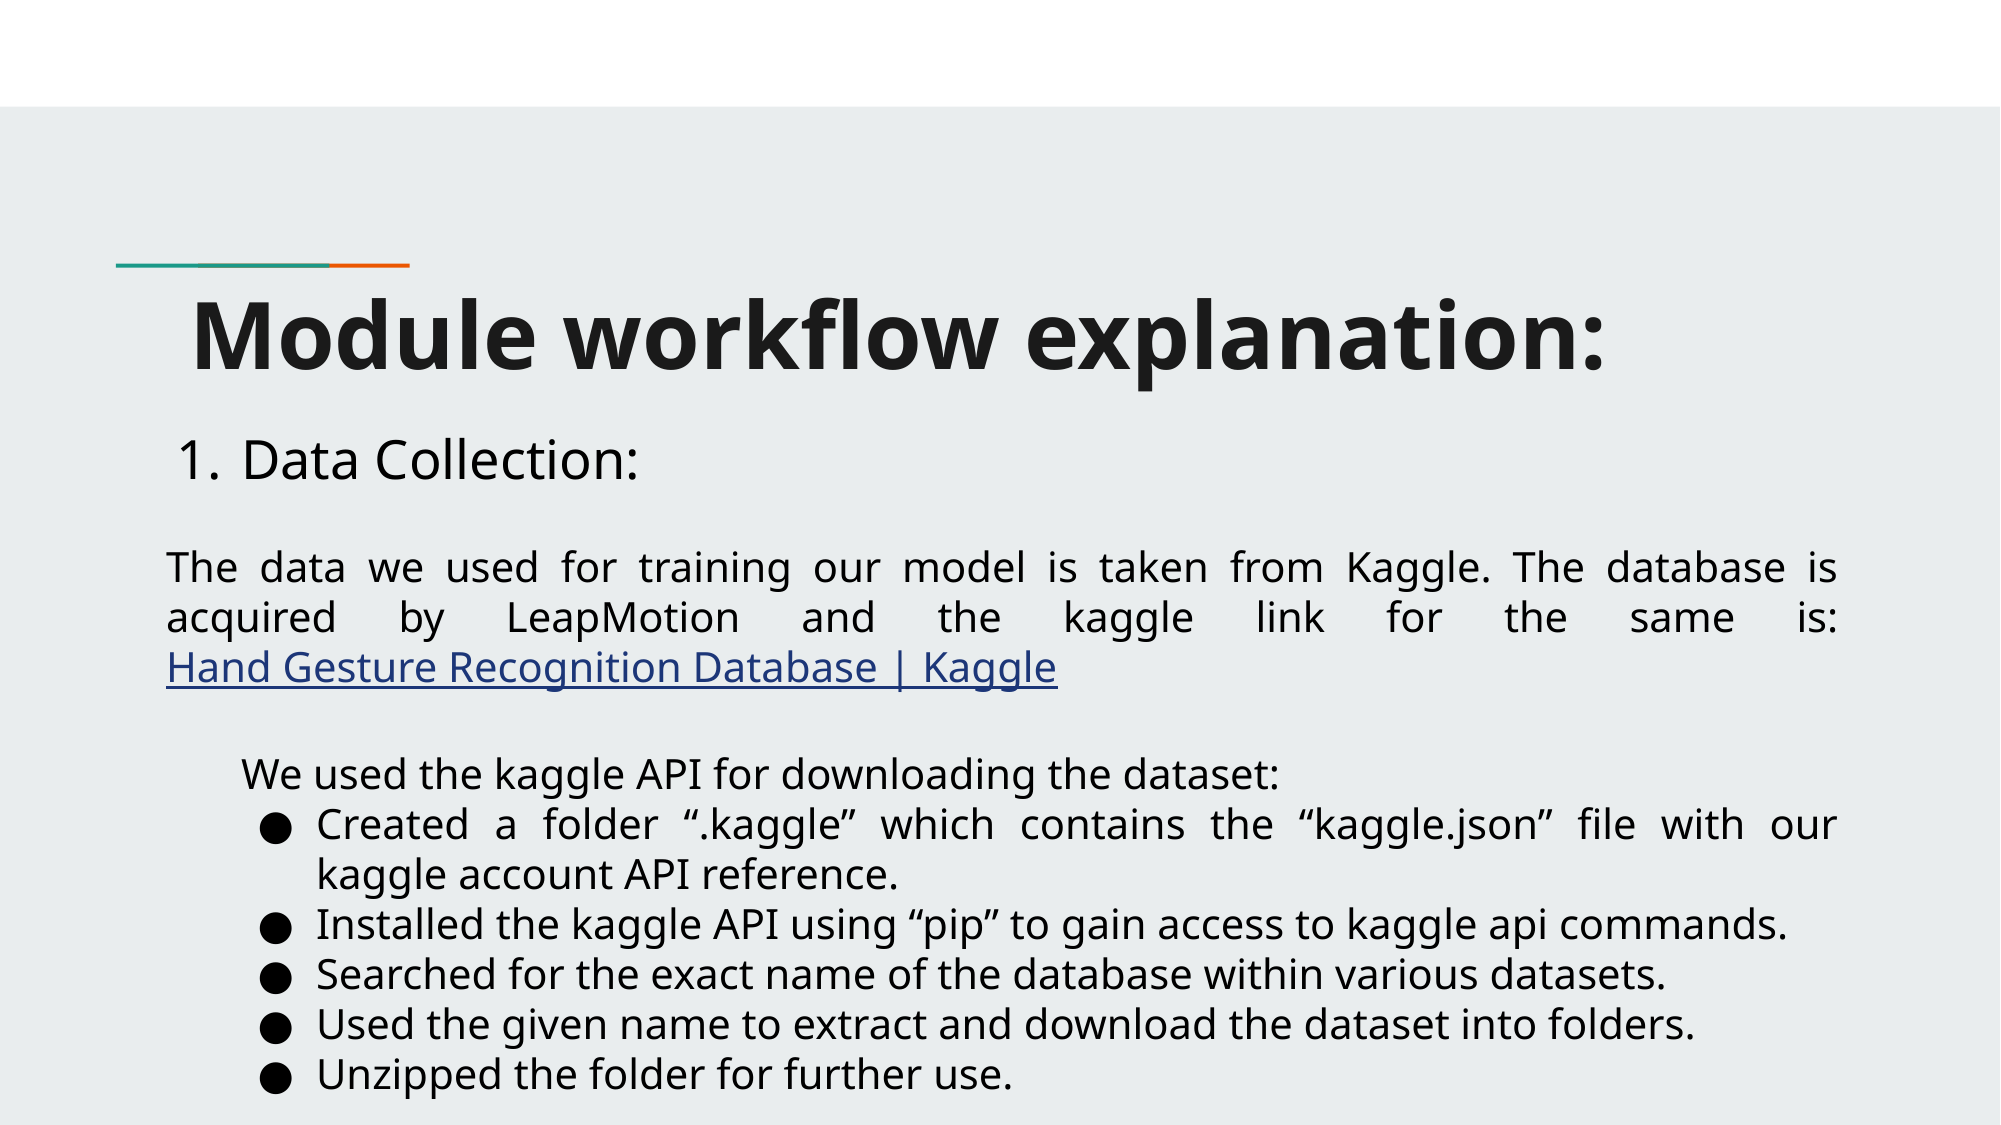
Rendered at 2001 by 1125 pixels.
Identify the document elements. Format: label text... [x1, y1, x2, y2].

text_box Data Collection: The data we used for training our model is taken from Kaggle. The database is acquired by LeapMotion and the kaggle link for the same is: Hand Gesture Recognition Database | Kaggle We used the kaggle API for downloading the dataset: Created a folder “.kaggle” which contains the “kaggle.json” file with our kaggle account API reference. Installed the kaggle API using “pip” to gain access to kaggle api commands. Searched for the exact name of the database within various datasets. Used the given name to extract and download the dataset into folders. Unzipped the folder for further use. [151, 410, 1854, 1113]
title Module workflow explanation: [169, 256, 1838, 410]
